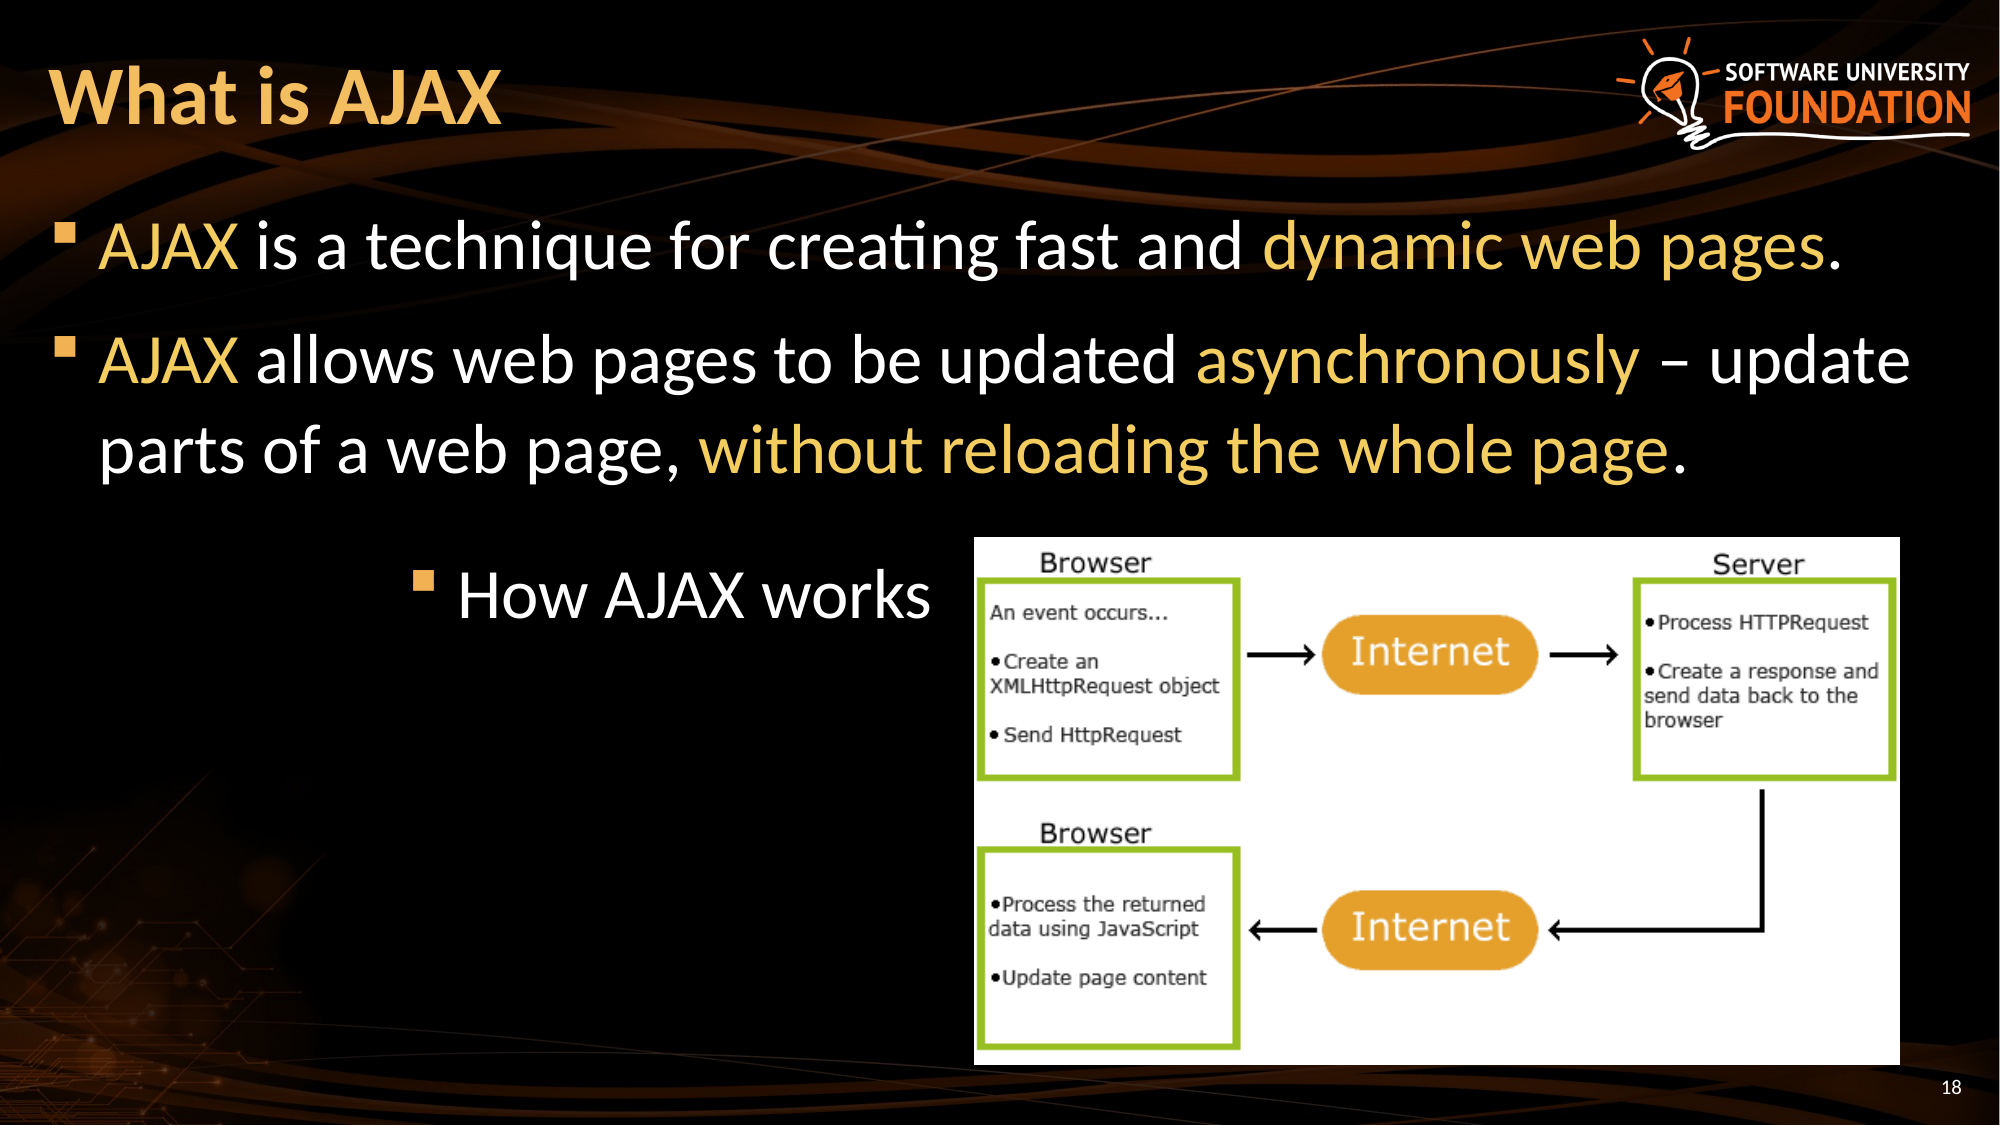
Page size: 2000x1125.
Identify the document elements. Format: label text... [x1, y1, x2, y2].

list AJAX is a technique for creating fast and dynamic web pages. AJAX allows web pages to be updated asynchronously – update parts of a web page, without reloading the whole page. [31, 188, 1968, 550]
slide_number 18 [1897, 1070, 1968, 1103]
picture [0, 0, 2000, 1125]
text_box How AJAX works [389, 537, 974, 650]
title What is AJAX [30, 6, 1602, 189]
